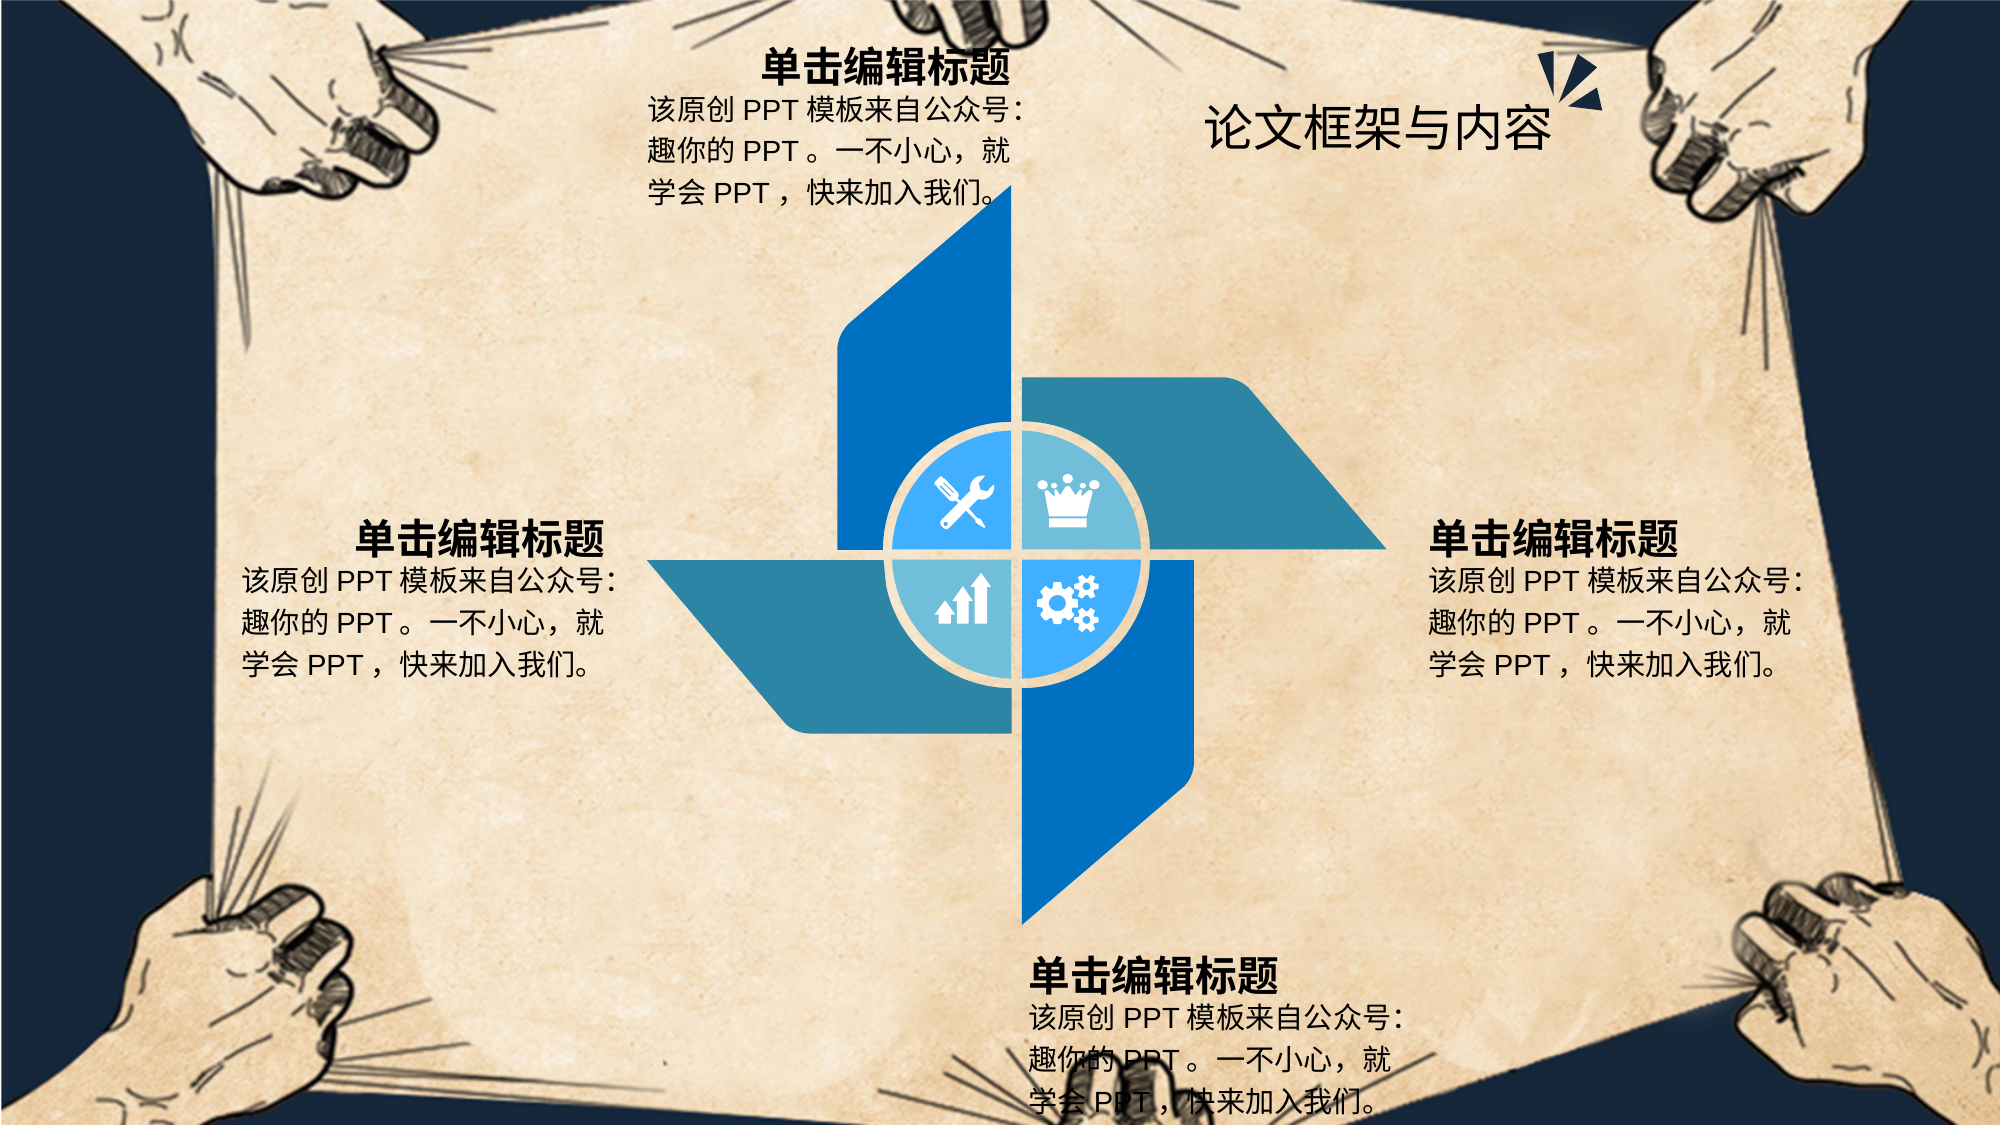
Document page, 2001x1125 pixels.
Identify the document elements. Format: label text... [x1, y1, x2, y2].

text_box [1022, 559, 1141, 679]
text_box [934, 600, 956, 624]
text_box [1062, 473, 1073, 484]
text_box 该原创PPT模板来自公众号：趣你的PPT。一不小心，就学会PPT，快来加入我们。 [628, 83, 1011, 210]
text_box [837, 185, 1012, 550]
text_box [952, 586, 973, 624]
text_box [1021, 560, 1194, 925]
text_box [1037, 480, 1048, 490]
text_box [1036, 574, 1099, 633]
text_box [970, 572, 992, 624]
text_box 单击编辑标题 [1428, 502, 1746, 555]
text_box [1049, 518, 1087, 528]
picture [3, 1, 2000, 1125]
text_box [1021, 377, 1387, 550]
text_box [1541, 52, 1600, 115]
text_box [892, 430, 1012, 550]
text_box [1022, 430, 1141, 550]
text_box 该原创PPT模板来自公众号：趣你的PPT。一不小心，就学会PPT，快来加入我们。 [1428, 555, 1812, 682]
text_box [934, 475, 995, 530]
text_box [892, 559, 1012, 679]
text_box 论文框架与内容 [1188, 89, 1569, 164]
text_box 单击编辑标题 [693, 30, 1011, 83]
text_box [1051, 482, 1057, 489]
text_box [1044, 485, 1093, 517]
text_box [1079, 482, 1086, 489]
text_box [646, 560, 1012, 734]
text_box 单击编辑标题 [287, 502, 605, 555]
text_box 该原创PPT模板来自公众号：趣你的PPT。一不小心，就学会PPT，快来加入我们。 [221, 555, 605, 682]
text_box 该原创PPT模板来自公众号：趣你的PPT。一不小心，就学会PPT，快来加入我们。 [1028, 992, 1412, 1119]
text_box 单击编辑标题 [1028, 939, 1346, 992]
text_box [1089, 480, 1100, 490]
